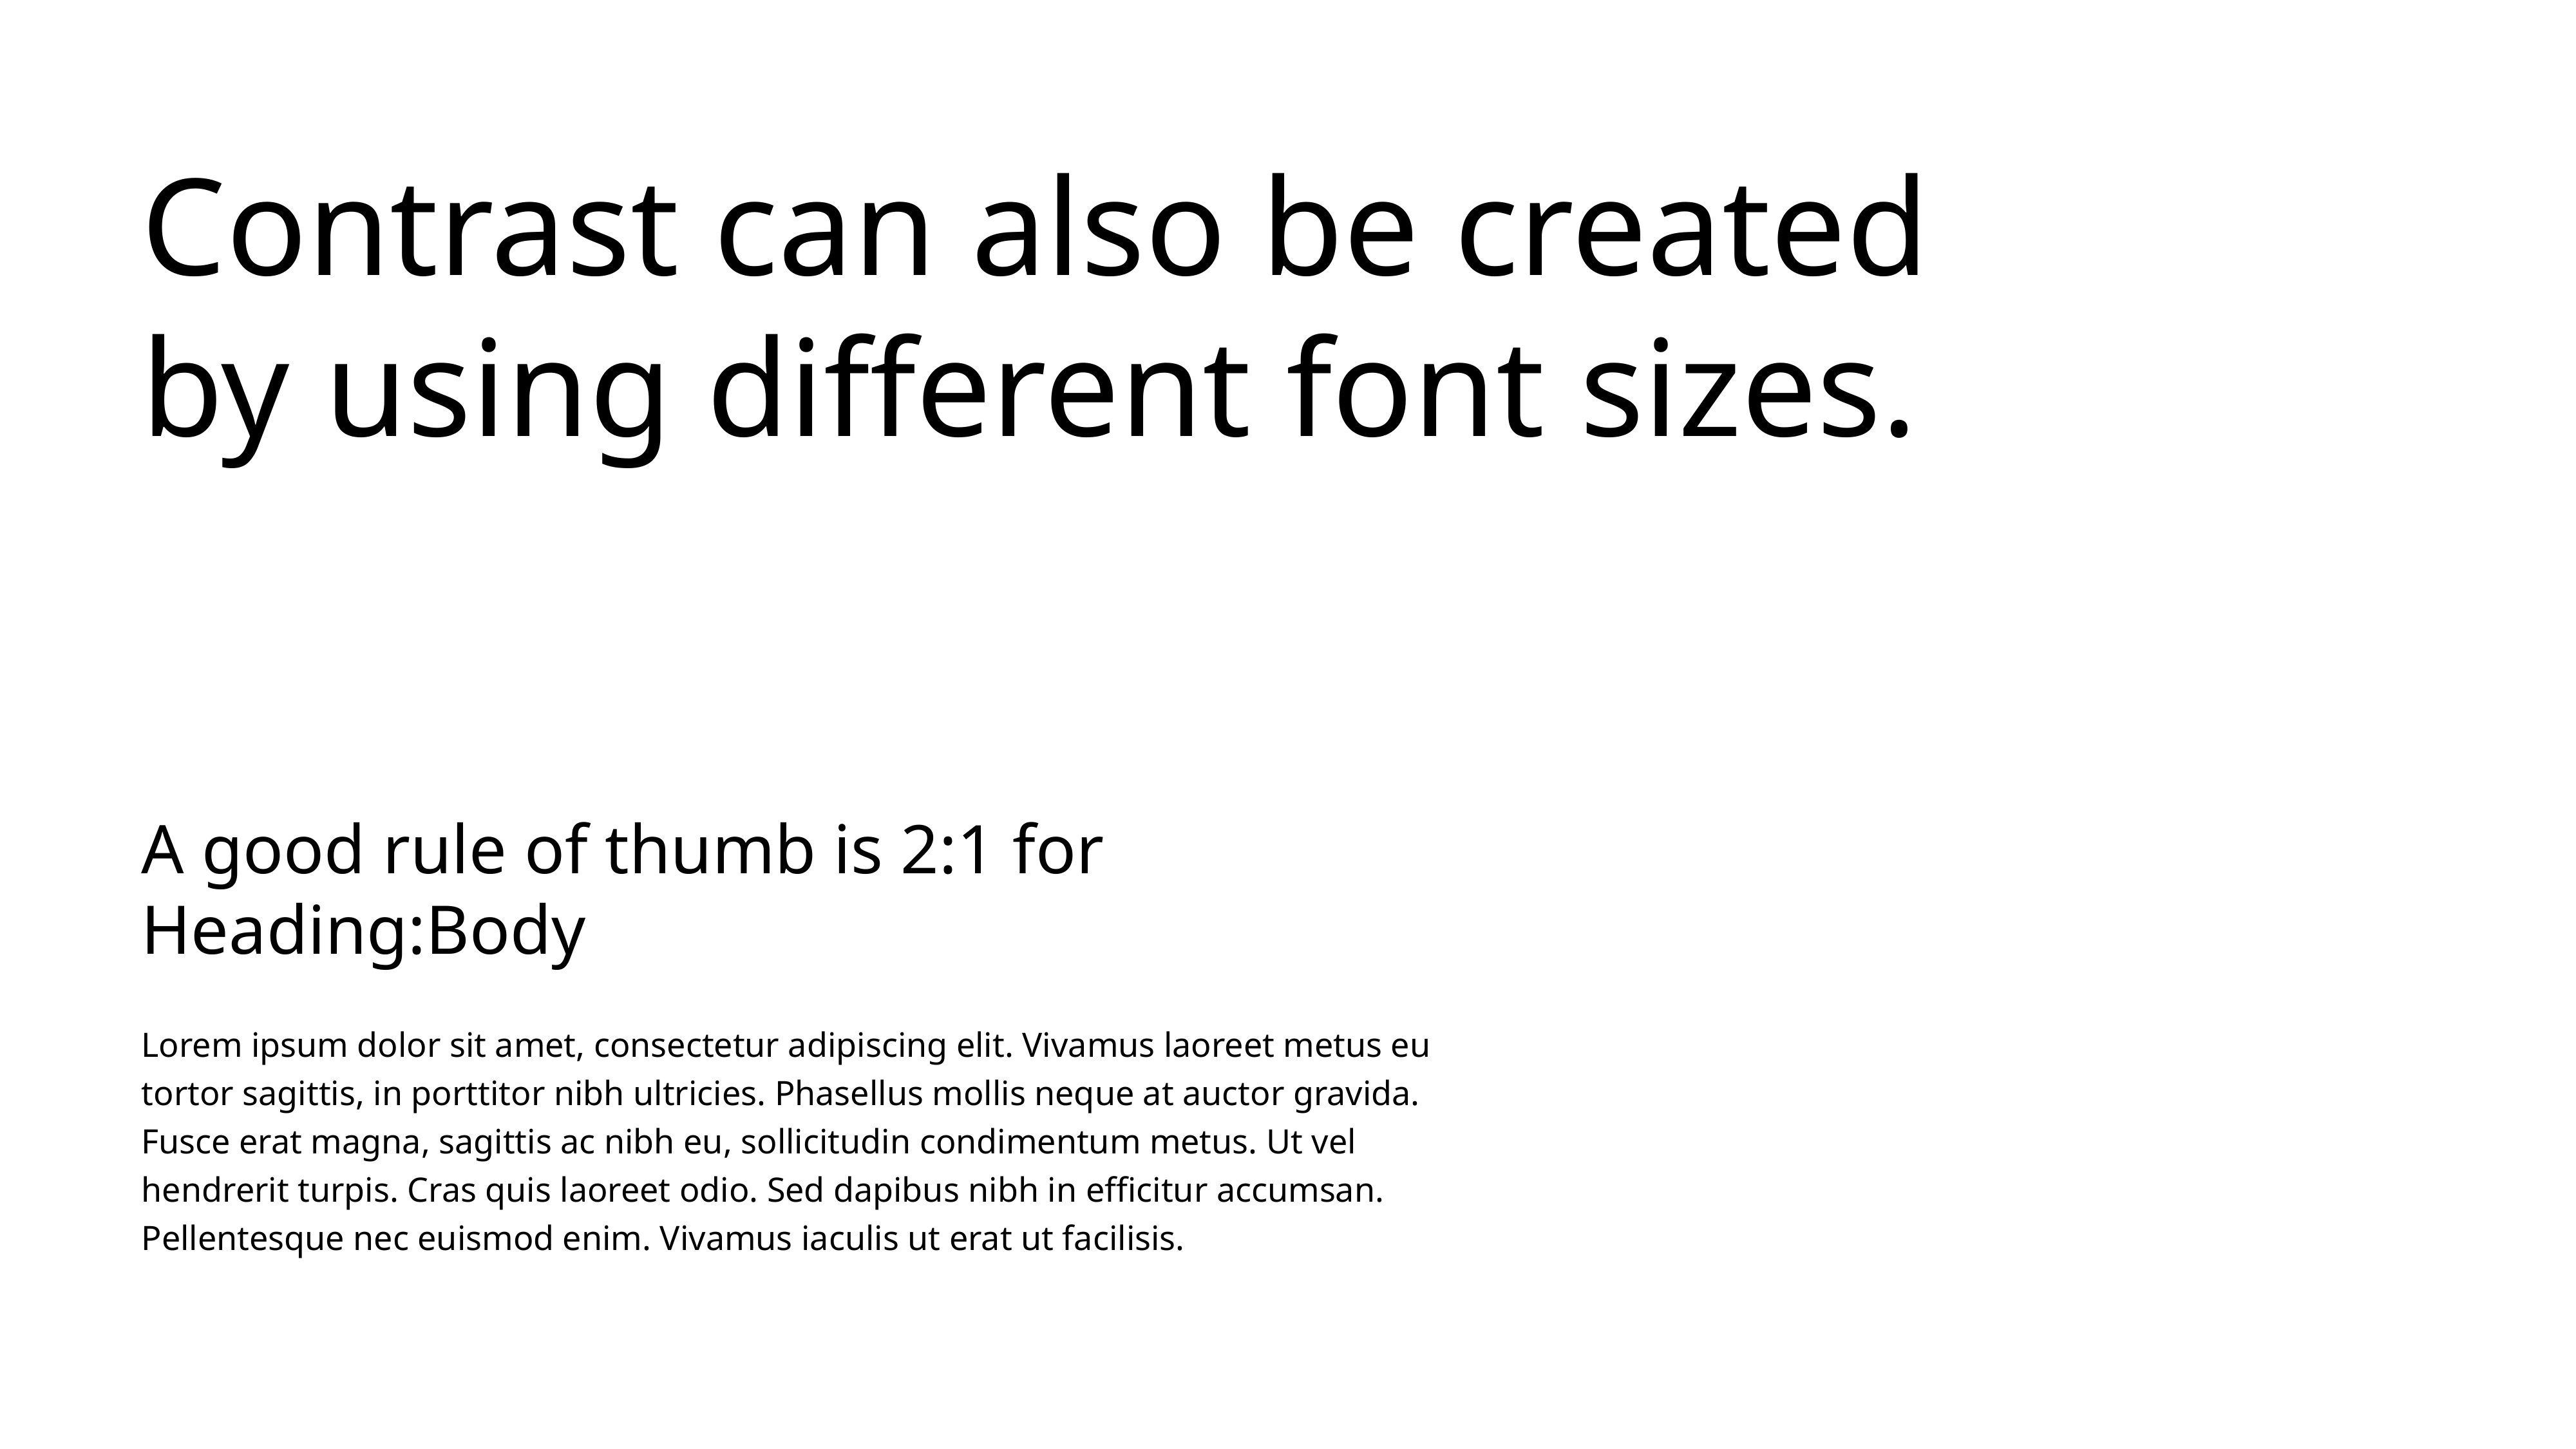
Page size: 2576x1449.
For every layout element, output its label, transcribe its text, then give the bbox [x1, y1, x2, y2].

text_box A good rule of thumb is 2:1 for Heading:Body Lorem ipsum dolor sit amet, consectetur adipiscing elit. Vivamus laoreet metus eu tortor sagittis, in porttitor nibh ultricies. Phasellus mollis neque at auctor gravida. Fusce erat magna, sagittis ac nibh eu, sollicitudin condimentum metus. Ut vel hendrerit turpis. Cras quis laoreet odio. Sed dapibus nibh in efficitur accumsan. Pellentesque nec euismod enim. Vivamus iaculis ut erat ut facilisis. [134, 799, 1517, 1265]
text_box Contrast can also be created by using different font sizes. [134, 133, 2116, 471]
